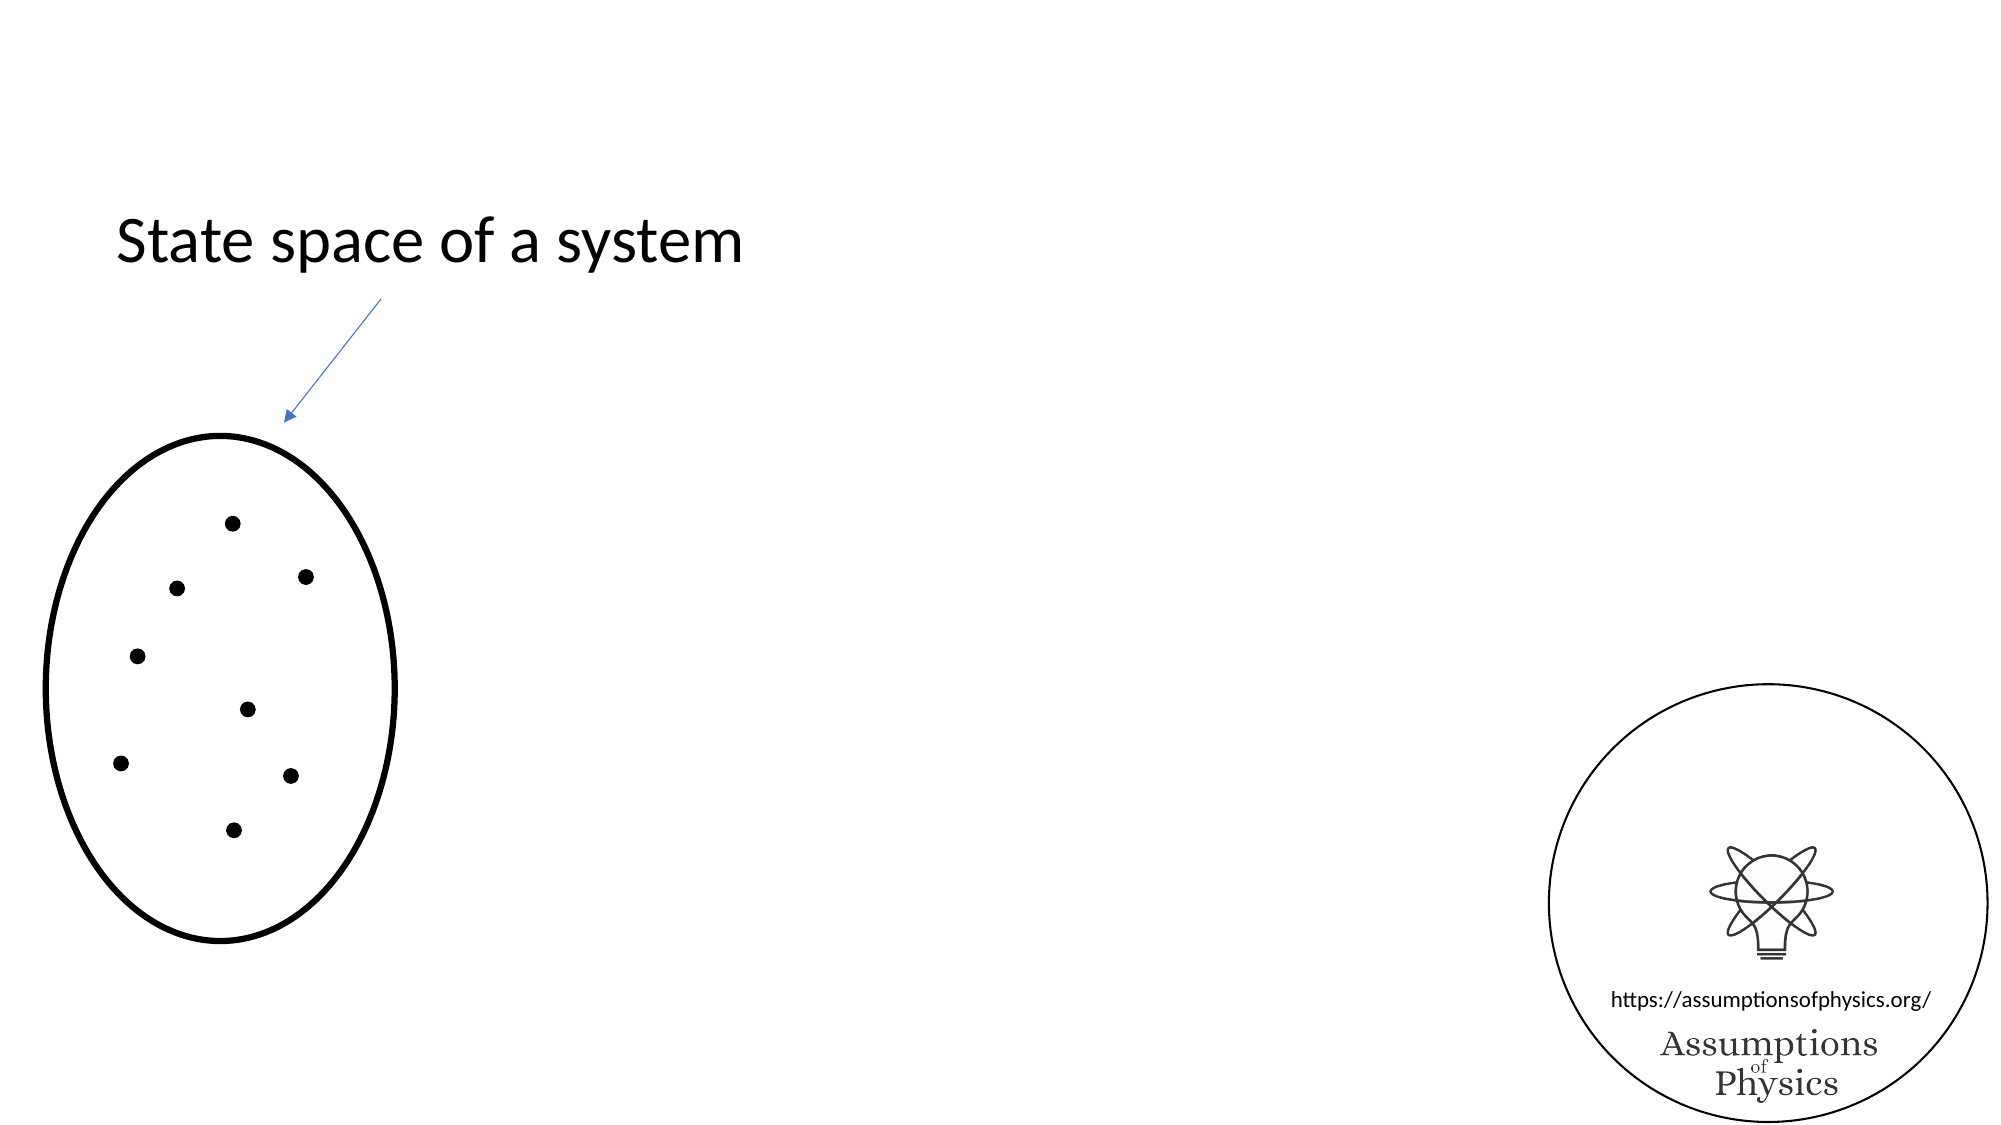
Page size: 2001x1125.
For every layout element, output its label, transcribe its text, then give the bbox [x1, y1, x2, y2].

picture [1660, 1029, 1877, 1103]
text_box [283, 298, 382, 423]
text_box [45, 435, 395, 942]
picture [1709, 846, 1834, 960]
text_box State space of a system [101, 187, 761, 283]
